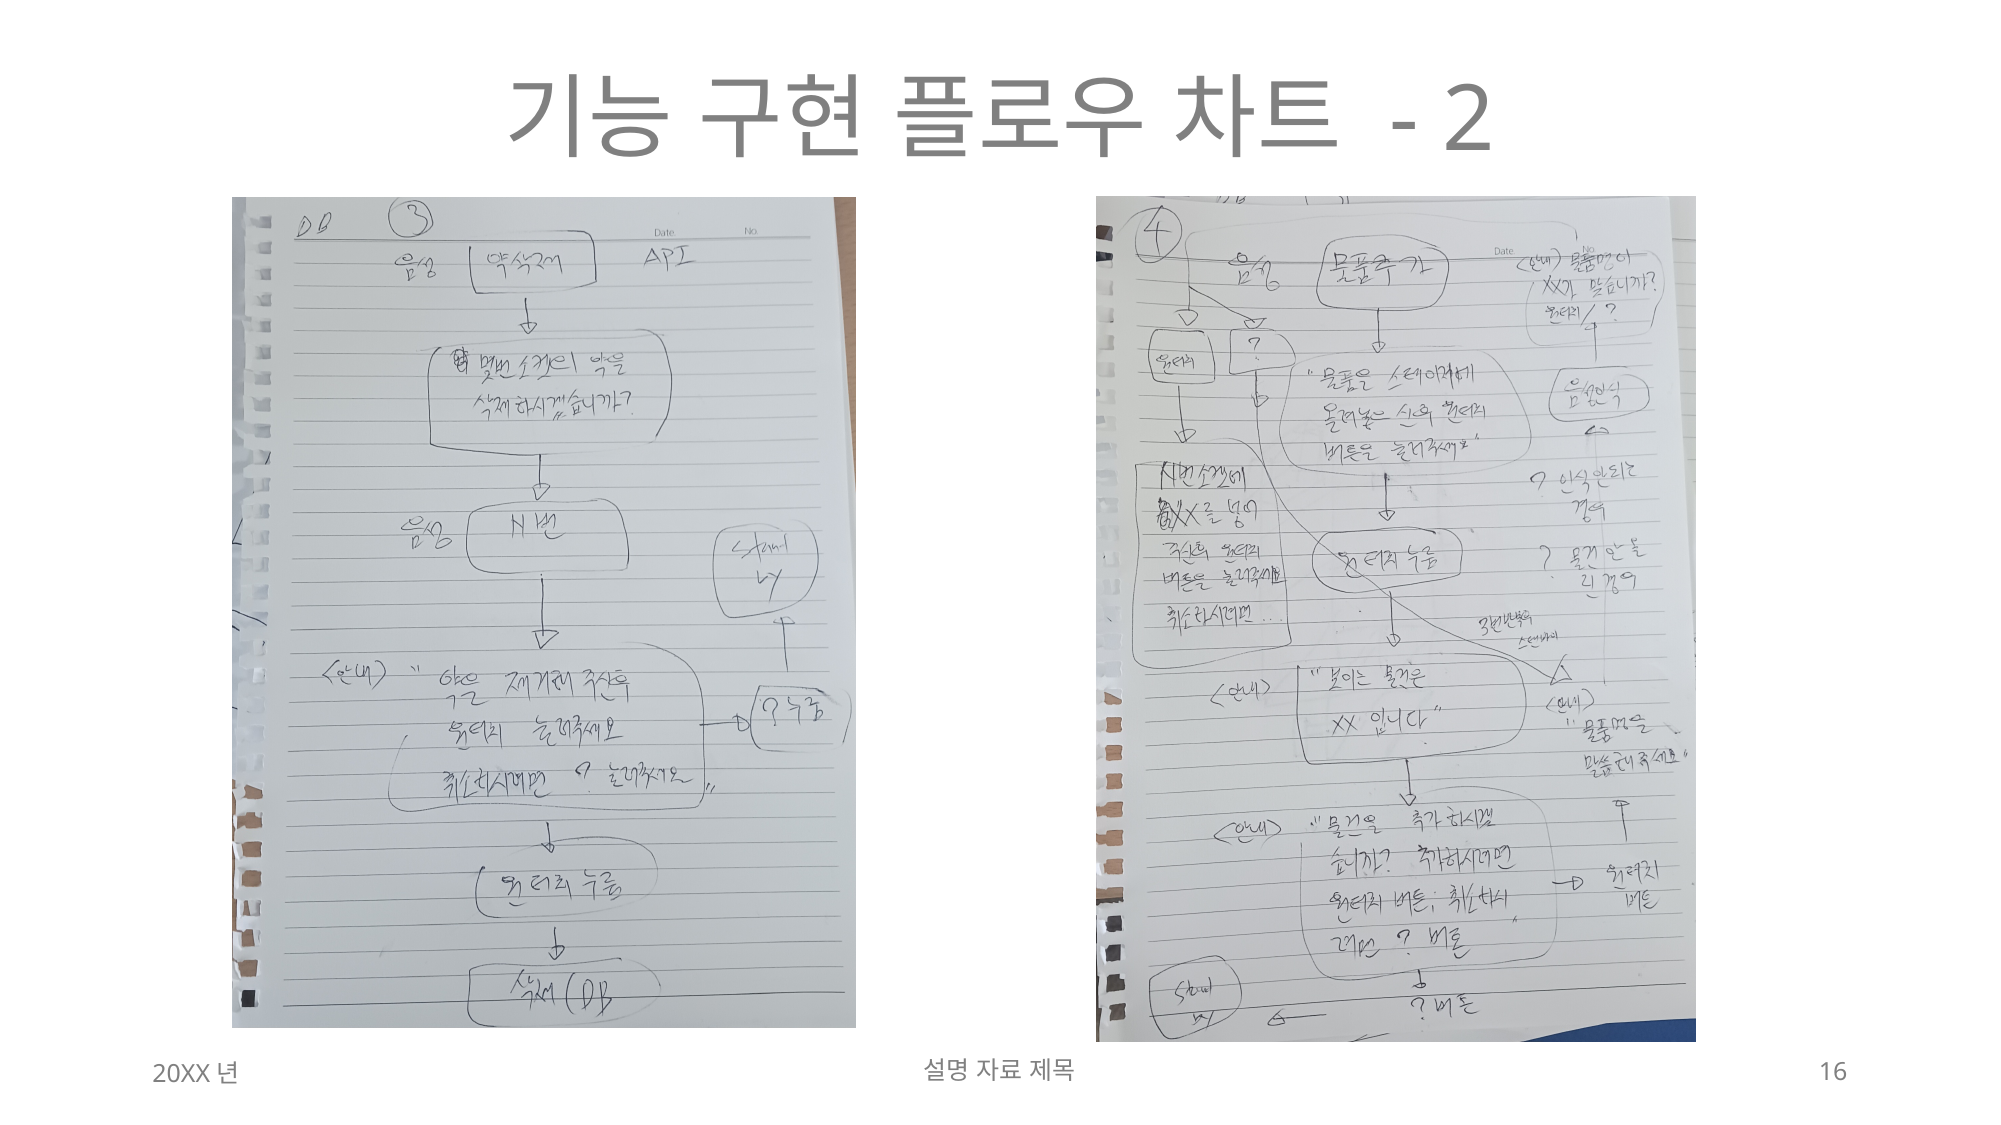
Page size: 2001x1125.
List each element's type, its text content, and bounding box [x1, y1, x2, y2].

slide_number 16 [1412, 1042, 1863, 1103]
title 기능 구현 플로우 차트 - 2 [137, 59, 1863, 183]
slide_number 20XX년 [137, 1042, 588, 1103]
picture [232, 197, 856, 1028]
picture [1096, 196, 1696, 1042]
footer 설명 자료 제목 [662, 1042, 1338, 1103]
